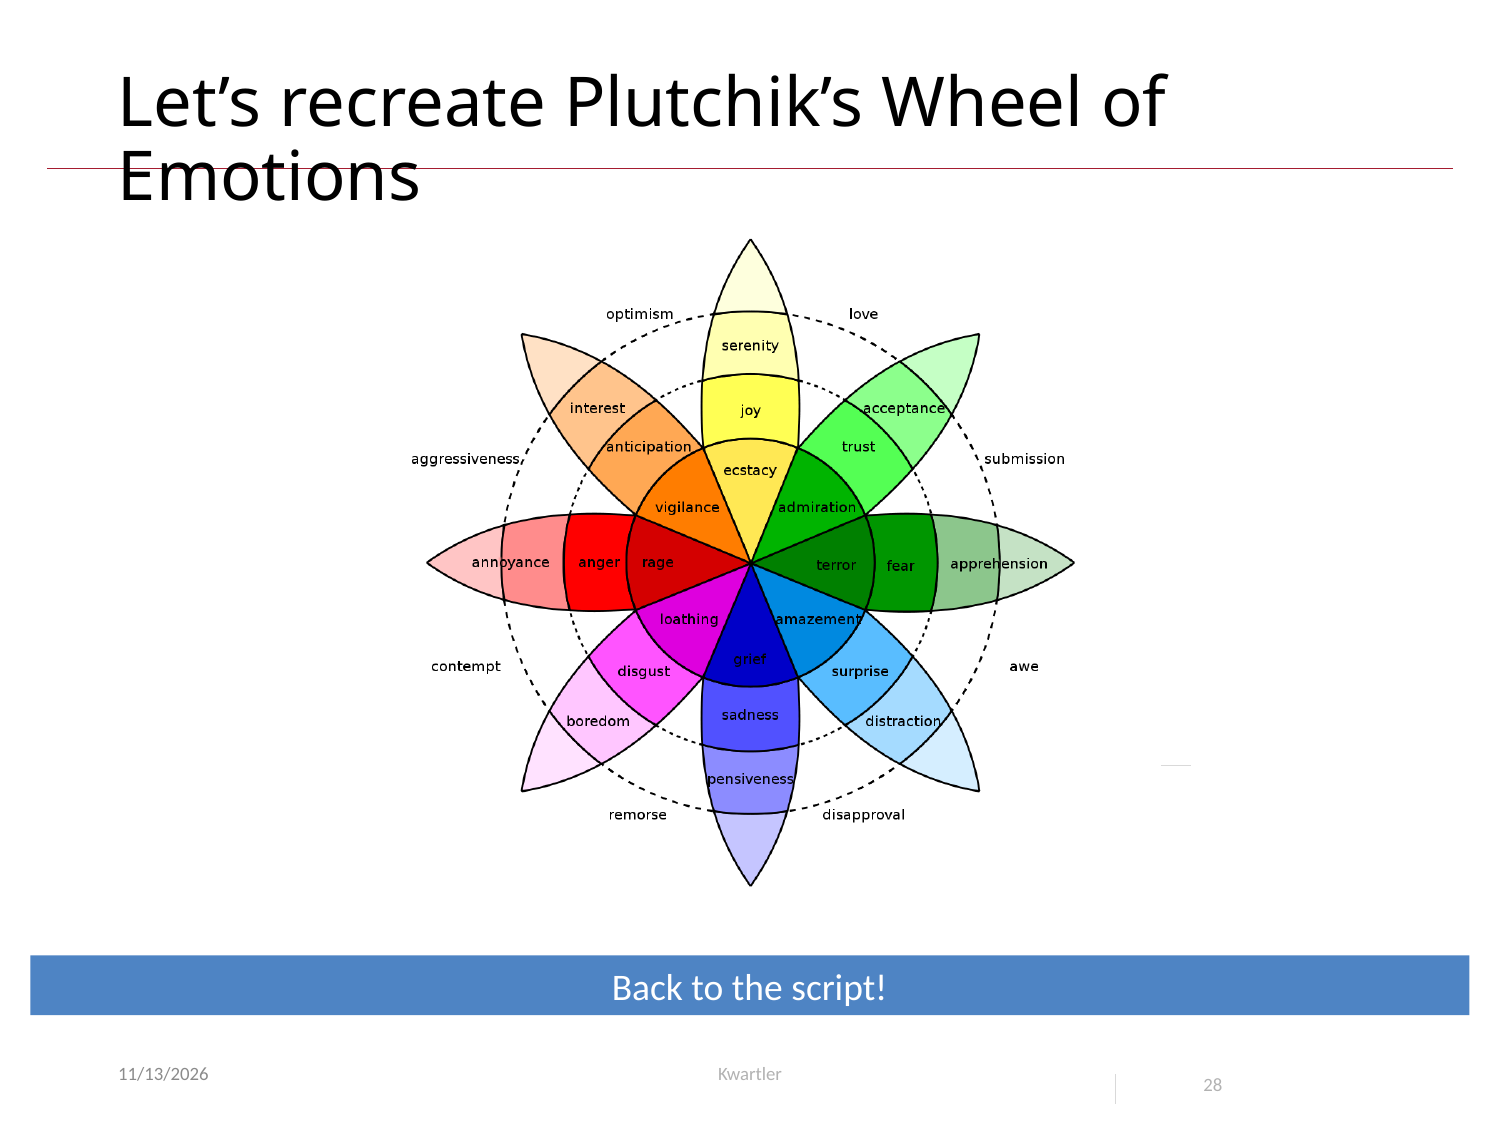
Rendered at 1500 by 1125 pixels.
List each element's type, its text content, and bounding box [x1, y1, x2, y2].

slide_number 28 [1188, 1042, 1330, 1103]
footer Kwartler [496, 1042, 1004, 1103]
picture [393, 201, 1107, 924]
text_box Back to the script! [30, 955, 1470, 1016]
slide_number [103, 1042, 441, 1103]
title Let’s recreate Plutchik’s Wheel of Emotions [103, 59, 1397, 157]
